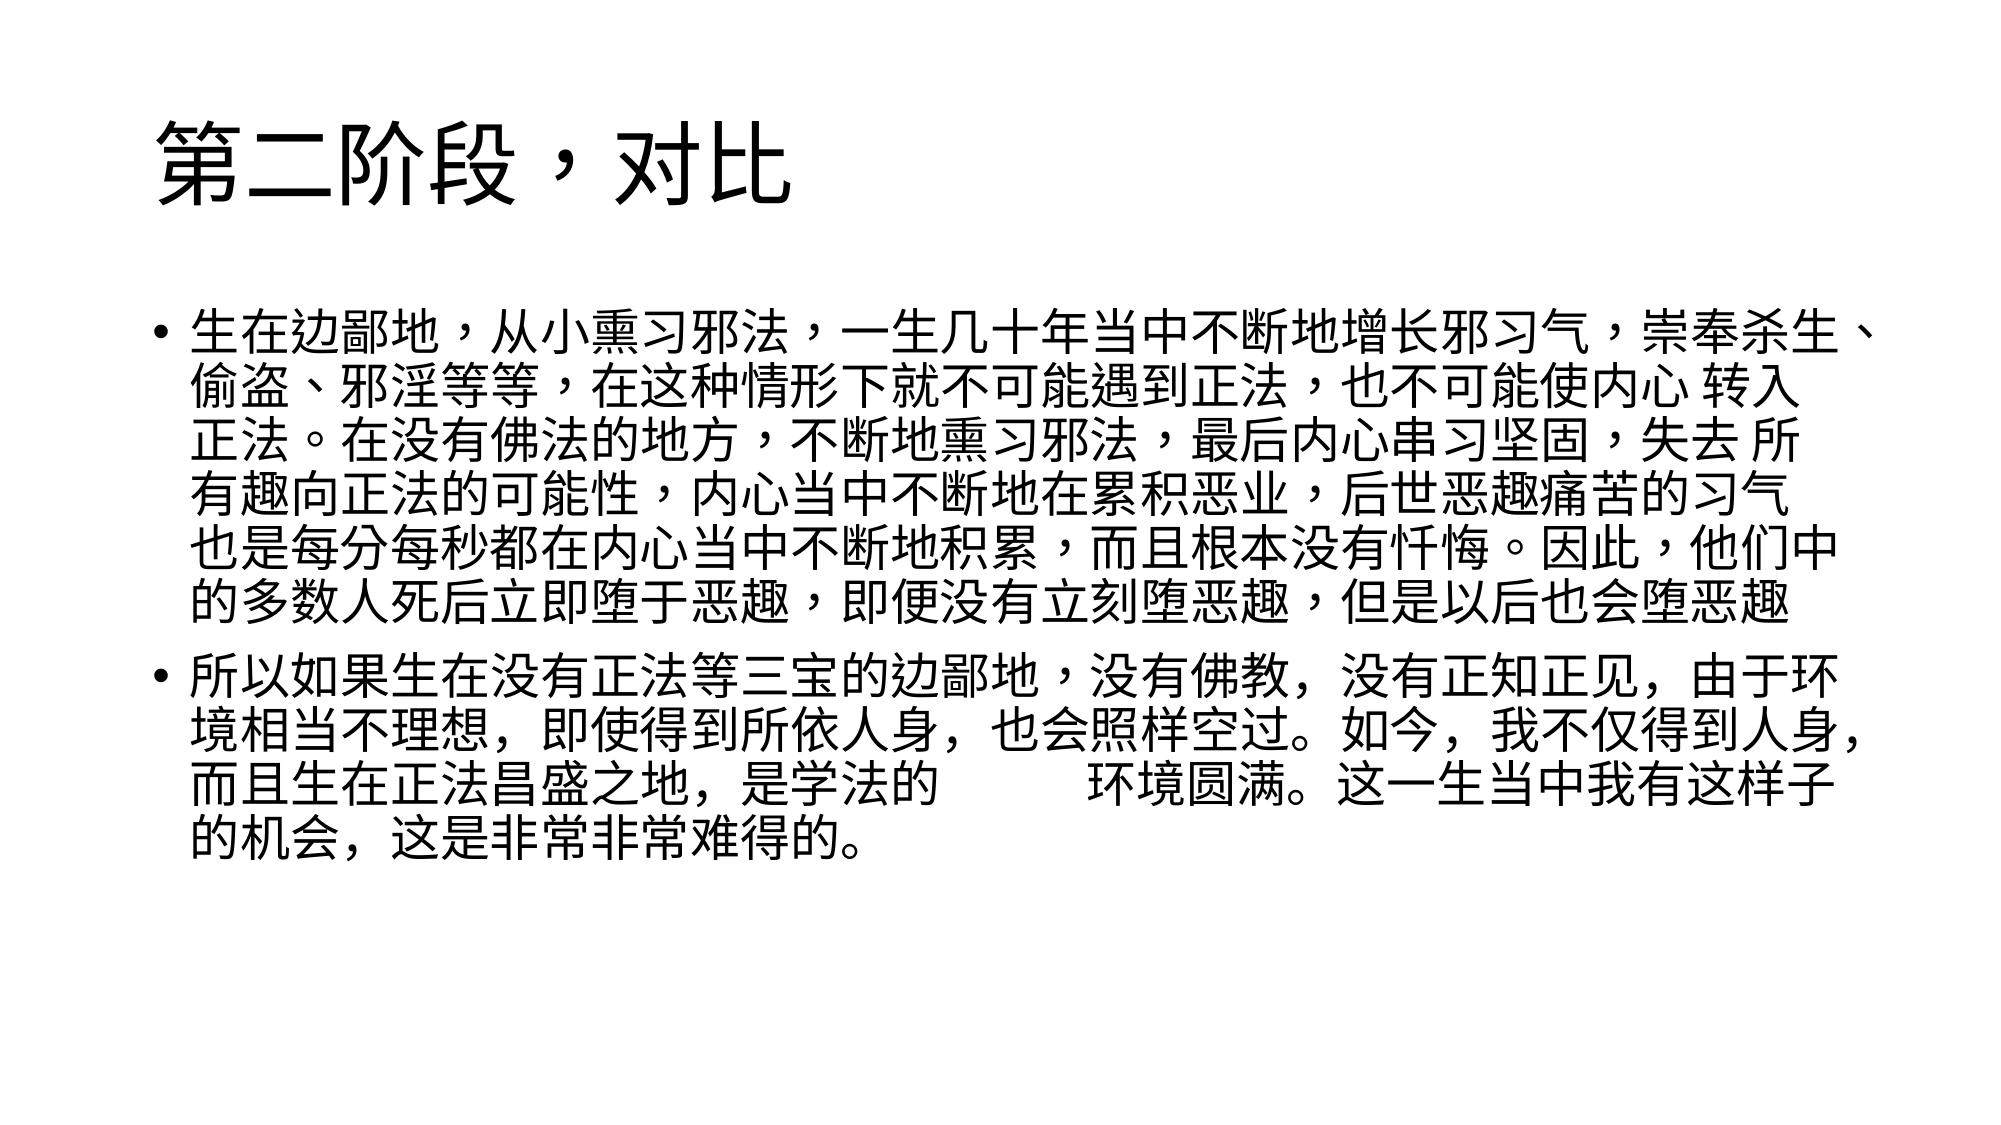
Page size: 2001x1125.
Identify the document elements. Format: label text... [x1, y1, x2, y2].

list 生在边鄙地，从小熏习邪法，一生几十年当中不断地增长邪习气，崇奉杀生、偷盗、邪淫等等，在这种情形下就不可能遇到正法，也不可能使内心 转入正法。在没有佛法的地方，不断地熏习邪法，最后内心串习坚固，失去 所有趣向正法的可能性，内心当中不断地在累积恶业，后世恶趣痛苦的习气 也是每分每秒都在内心当中不断地积累，而且根本没有忏悔。因此，他们中 的多数人死后立即堕于恶趣，即便没有立刻堕恶趣，但是以后也会堕恶趣 所以如果生在没有正法等三宝的边鄙地，没有佛教，没有正知正见，由于环境相当不理想，即使得到所依人身，也会照样空过。如今，我不仅得到人身，而且生在正法昌盛之地，是学法的 环境圆满。这一生当中我有这样子的机会，这是非常非常难得的。 [137, 299, 1863, 1014]
title 第二阶段，对比 [137, 59, 1863, 278]
